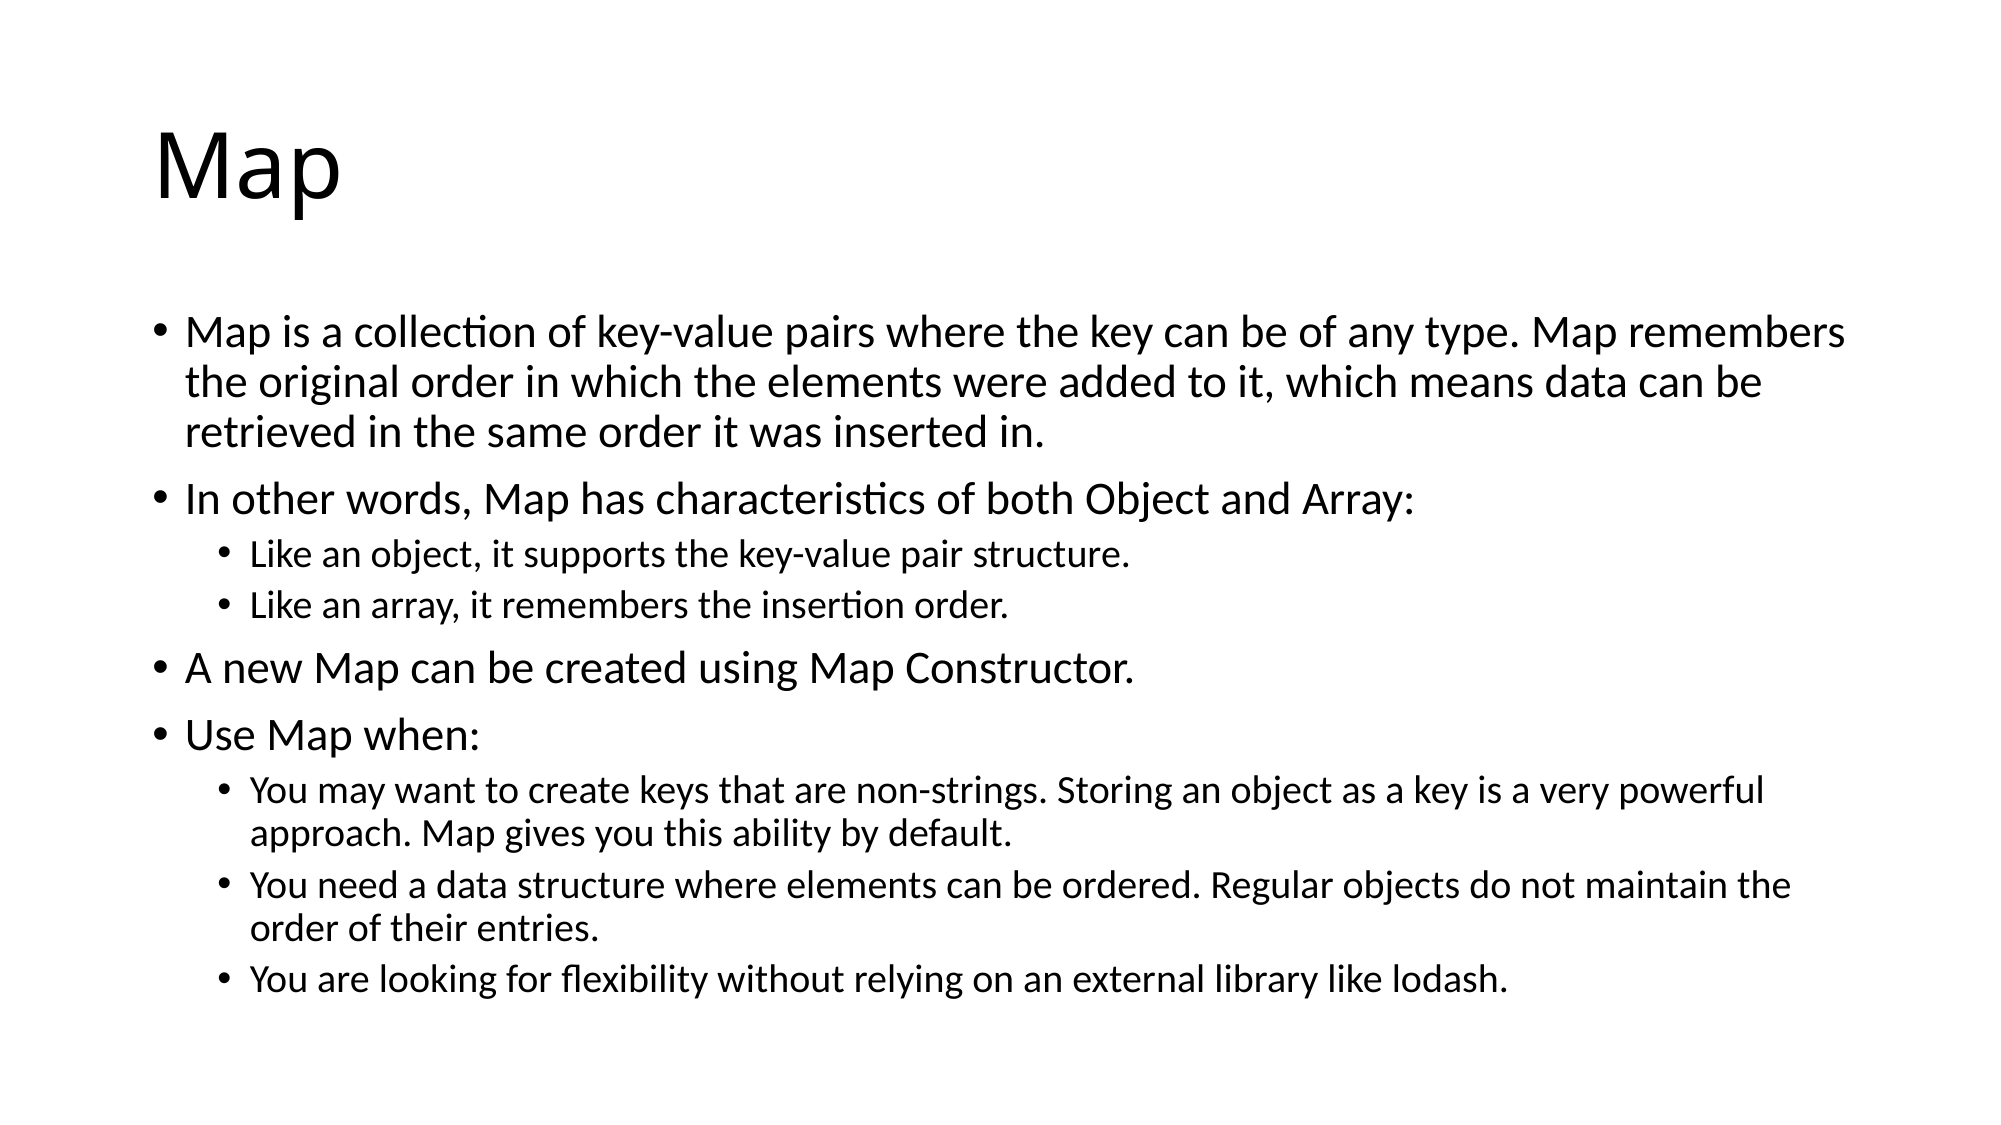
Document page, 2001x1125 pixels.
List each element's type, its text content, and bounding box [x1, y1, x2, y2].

list Map is a collection of key-value pairs where the key can be of any type. Map remembers the original order in which the elements were added to it, which means data can be retrieved in the same order it was inserted in. In other words, Map has characteristics of both Object and Array: Like an object, it supports the key-value pair structure. Like an array, it remembers the insertion order. A new Map can be created using Map Constructor. Use Map when: You may want to create keys that are non-strings. Storing an object as a key is a very powerful approach. Map gives you this ability by default. You need a data structure where elements can be ordered. Regular objects do not maintain the order of their entries. You are looking for flexibility without relying on an external library like lodash. [137, 299, 1863, 1014]
title Map [137, 59, 1863, 278]
